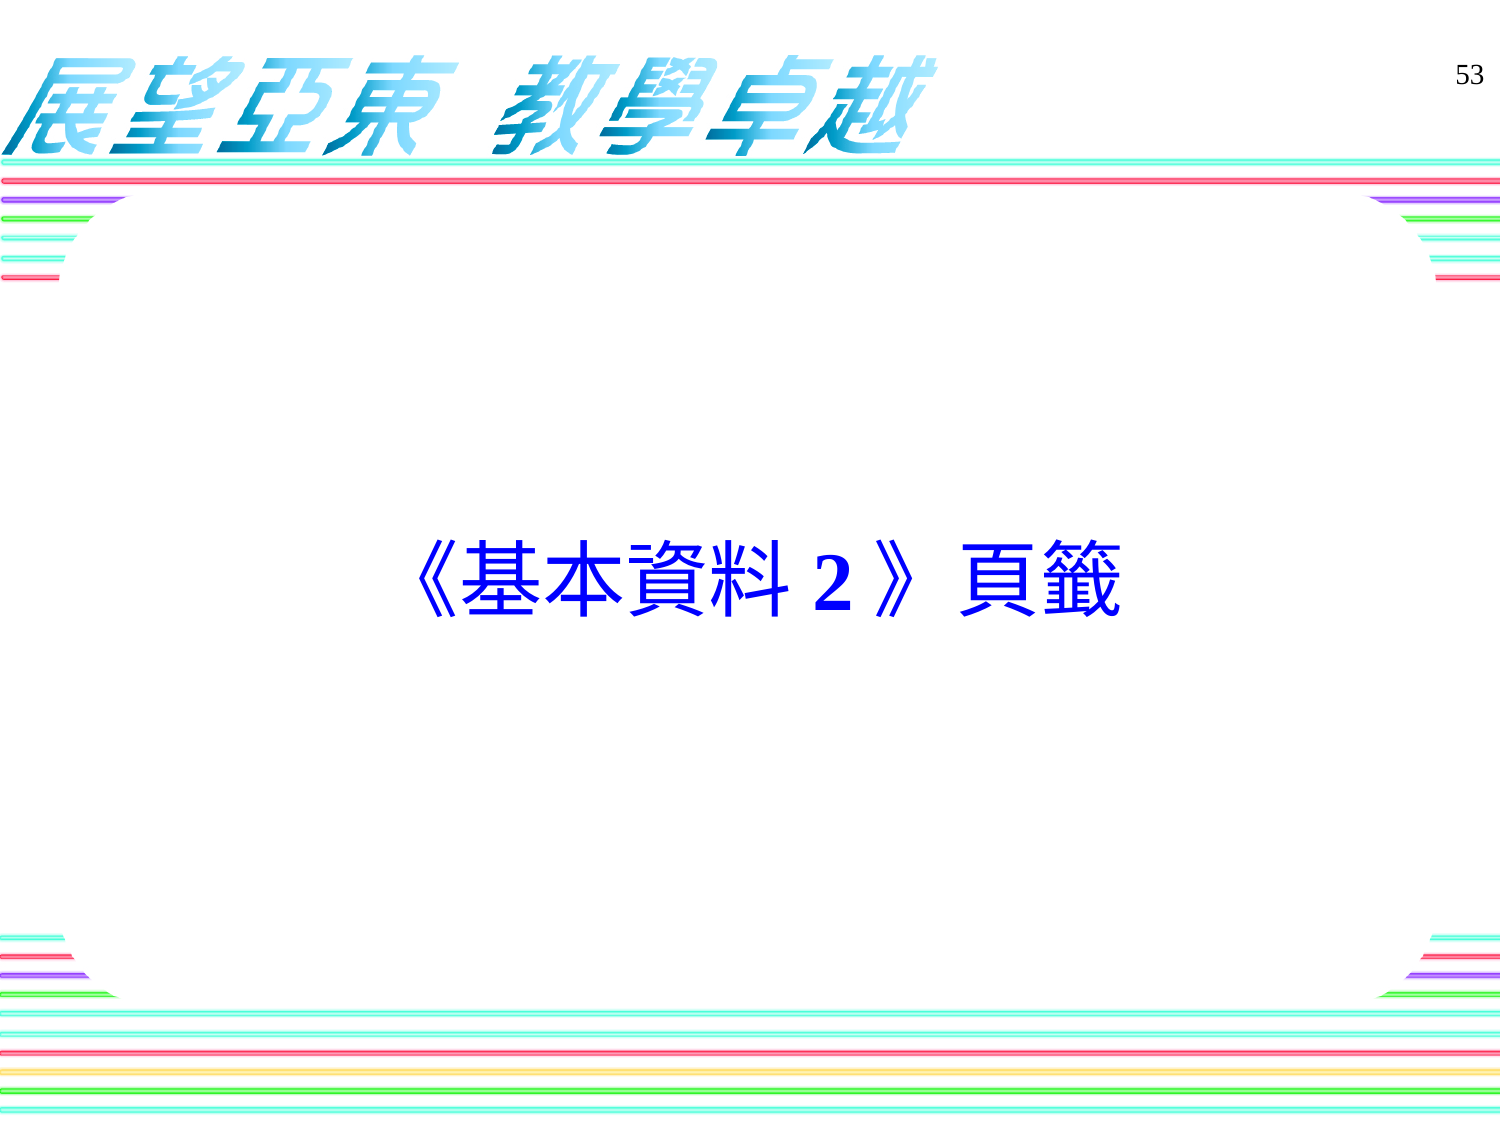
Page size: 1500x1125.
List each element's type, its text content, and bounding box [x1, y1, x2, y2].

title 《基本資料2》頁籤 [112, 456, 1388, 698]
slide_number 53 [1149, 42, 1500, 103]
picture [0, 0, 1500, 1125]
